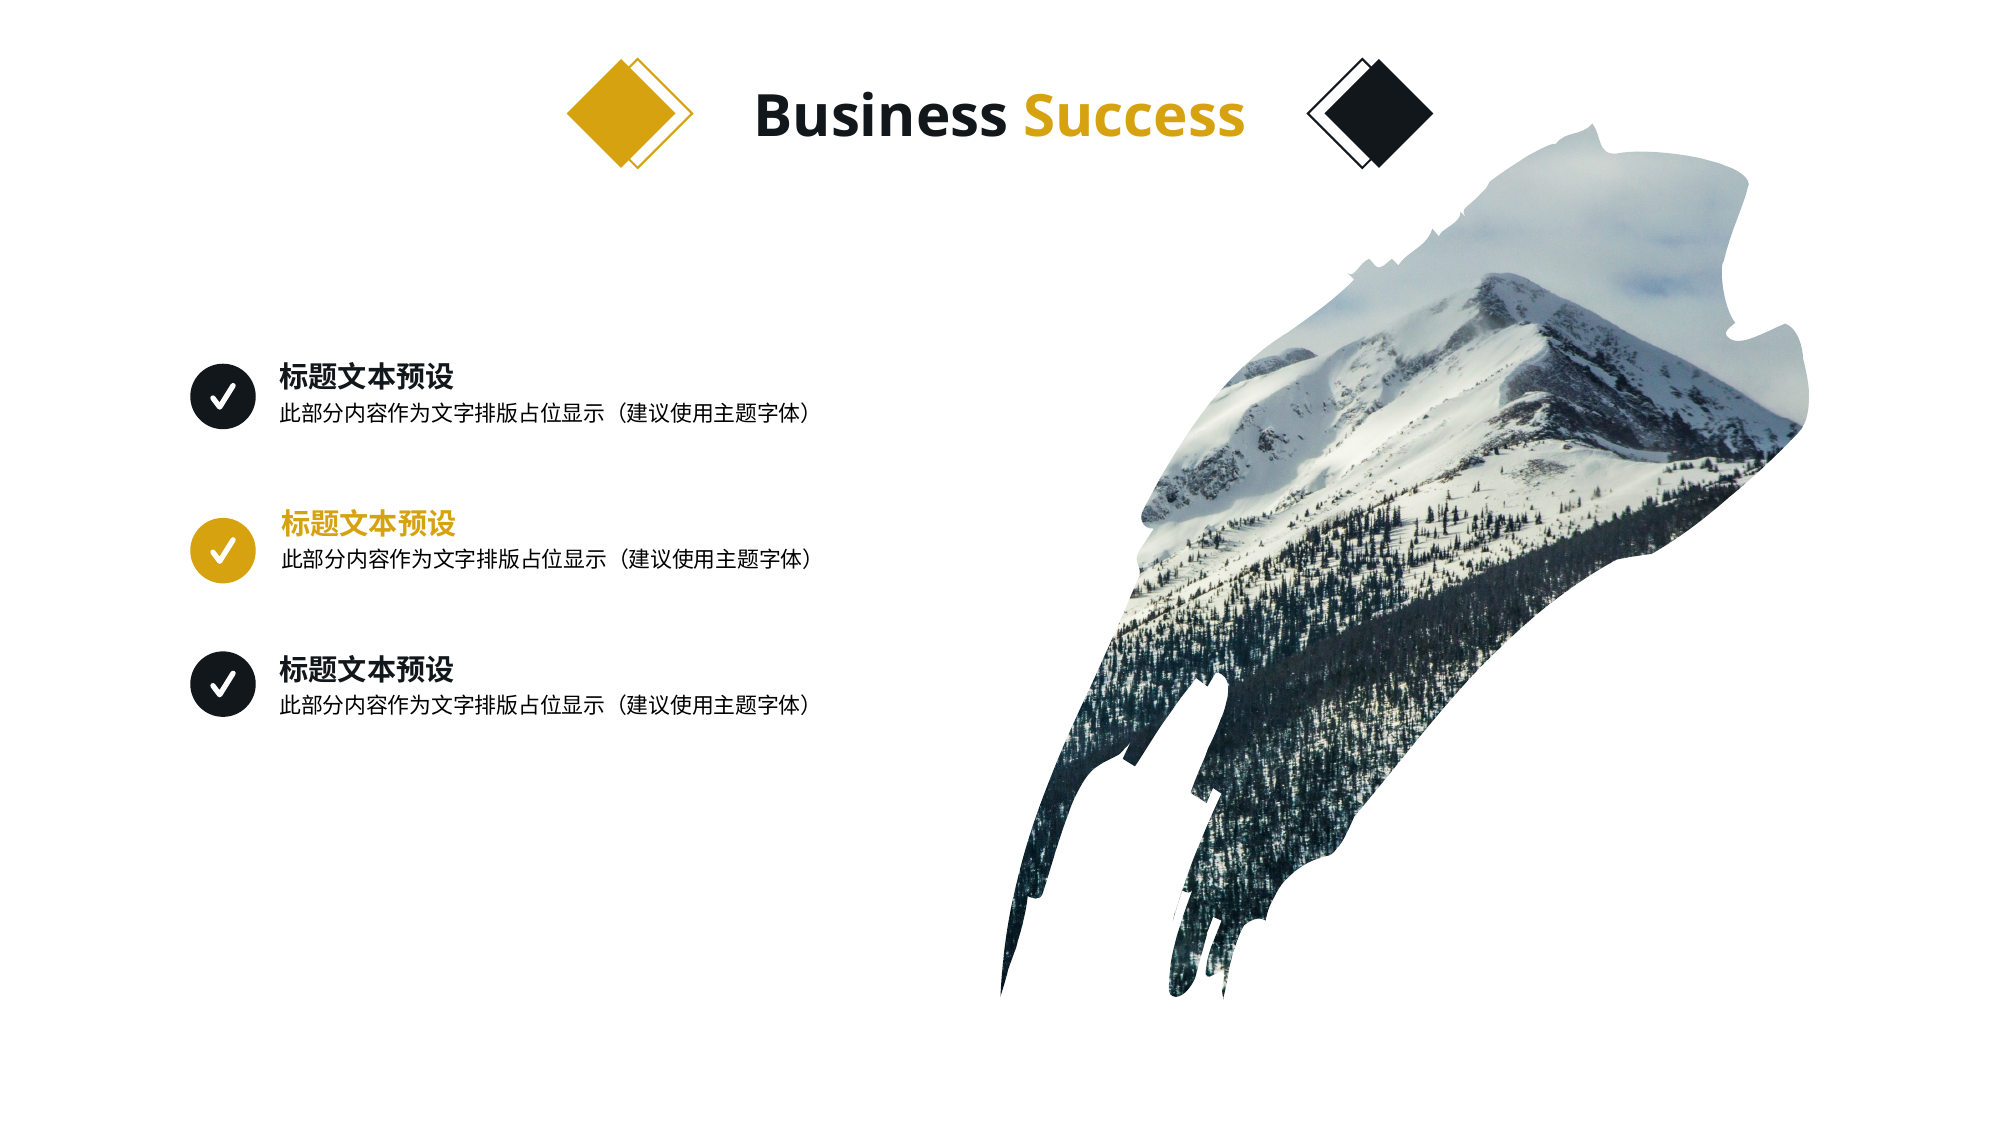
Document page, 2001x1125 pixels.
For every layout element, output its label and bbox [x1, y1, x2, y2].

text_box [566, 58, 1434, 168]
text_box [190, 123, 1810, 1002]
